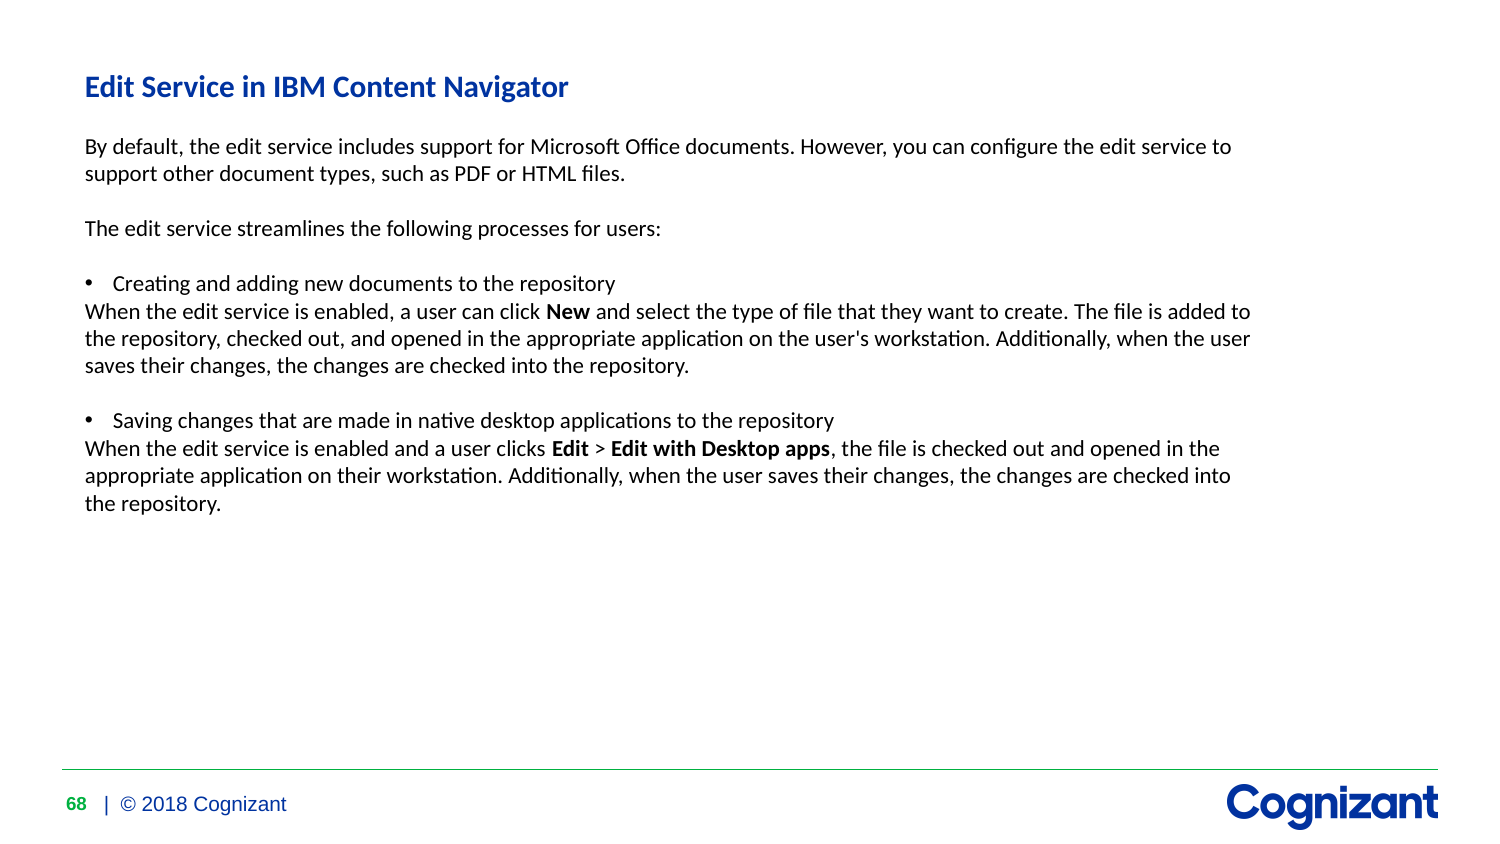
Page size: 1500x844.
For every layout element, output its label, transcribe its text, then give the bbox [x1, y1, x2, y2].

slide_number 68 [66, 790, 104, 817]
picture [1227, 784, 1438, 830]
text_box Edit Service in IBM Content Navigator By default, the edit service includes support for Microsoft Office documents. However, you can configure the edit service to support other document types, such as PDF or HTML files. The edit service streamlines the following processes for users: Creating and adding new documents to the repository When the edit service is enabled, a user can click New and select the type of file that they want to create. The file is added to the repository, checked out, and opened in the appropriate application on the user's workstation. Additionally, when the user saves their changes, the changes are checked into the repository. Saving changes that are made in native desktop applications to the repository When the edit service is enabled and a user clicks Edit > Edit with Desktop apps, the file is checked out and opened in the appropriate application on their workstation. Additionally, when the user saves their changes, the changes are checked into the repository. [84, 66, 1267, 561]
